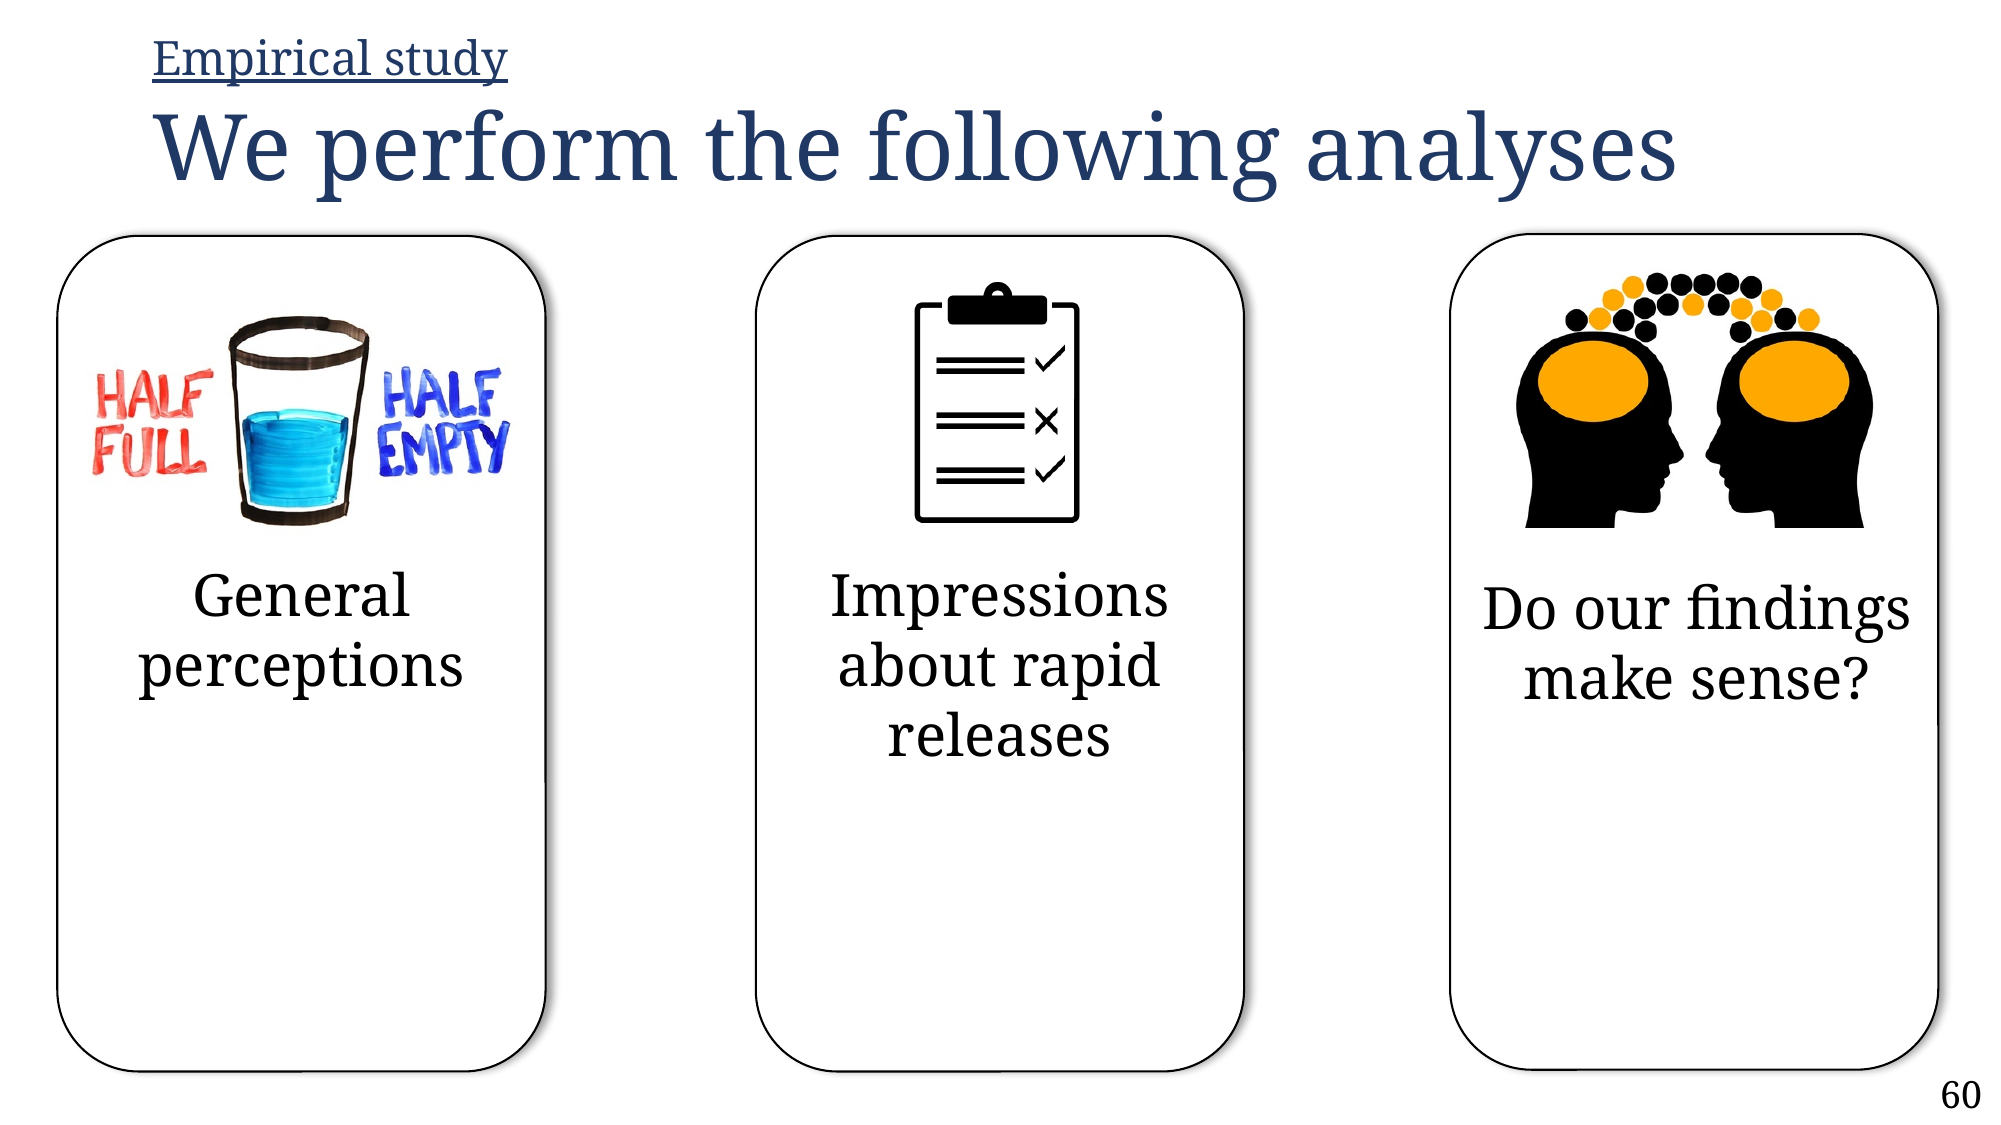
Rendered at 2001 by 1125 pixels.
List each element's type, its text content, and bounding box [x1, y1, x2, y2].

text_box General perceptions [57, 550, 546, 706]
picture [859, 268, 1141, 550]
text_box [754, 234, 1246, 1073]
text_box Impressions about rapid releases [755, 550, 1244, 776]
picture [72, 292, 531, 551]
text_box 60 [1925, 1063, 2000, 1124]
title We perform the following analyses [137, 94, 1863, 329]
text_box [56, 234, 547, 1073]
picture [1513, 268, 1875, 528]
text_box [1449, 233, 1940, 1071]
text_box Do our findings make sense? [1452, 563, 1942, 719]
list Empirical study [137, 27, 1863, 94]
